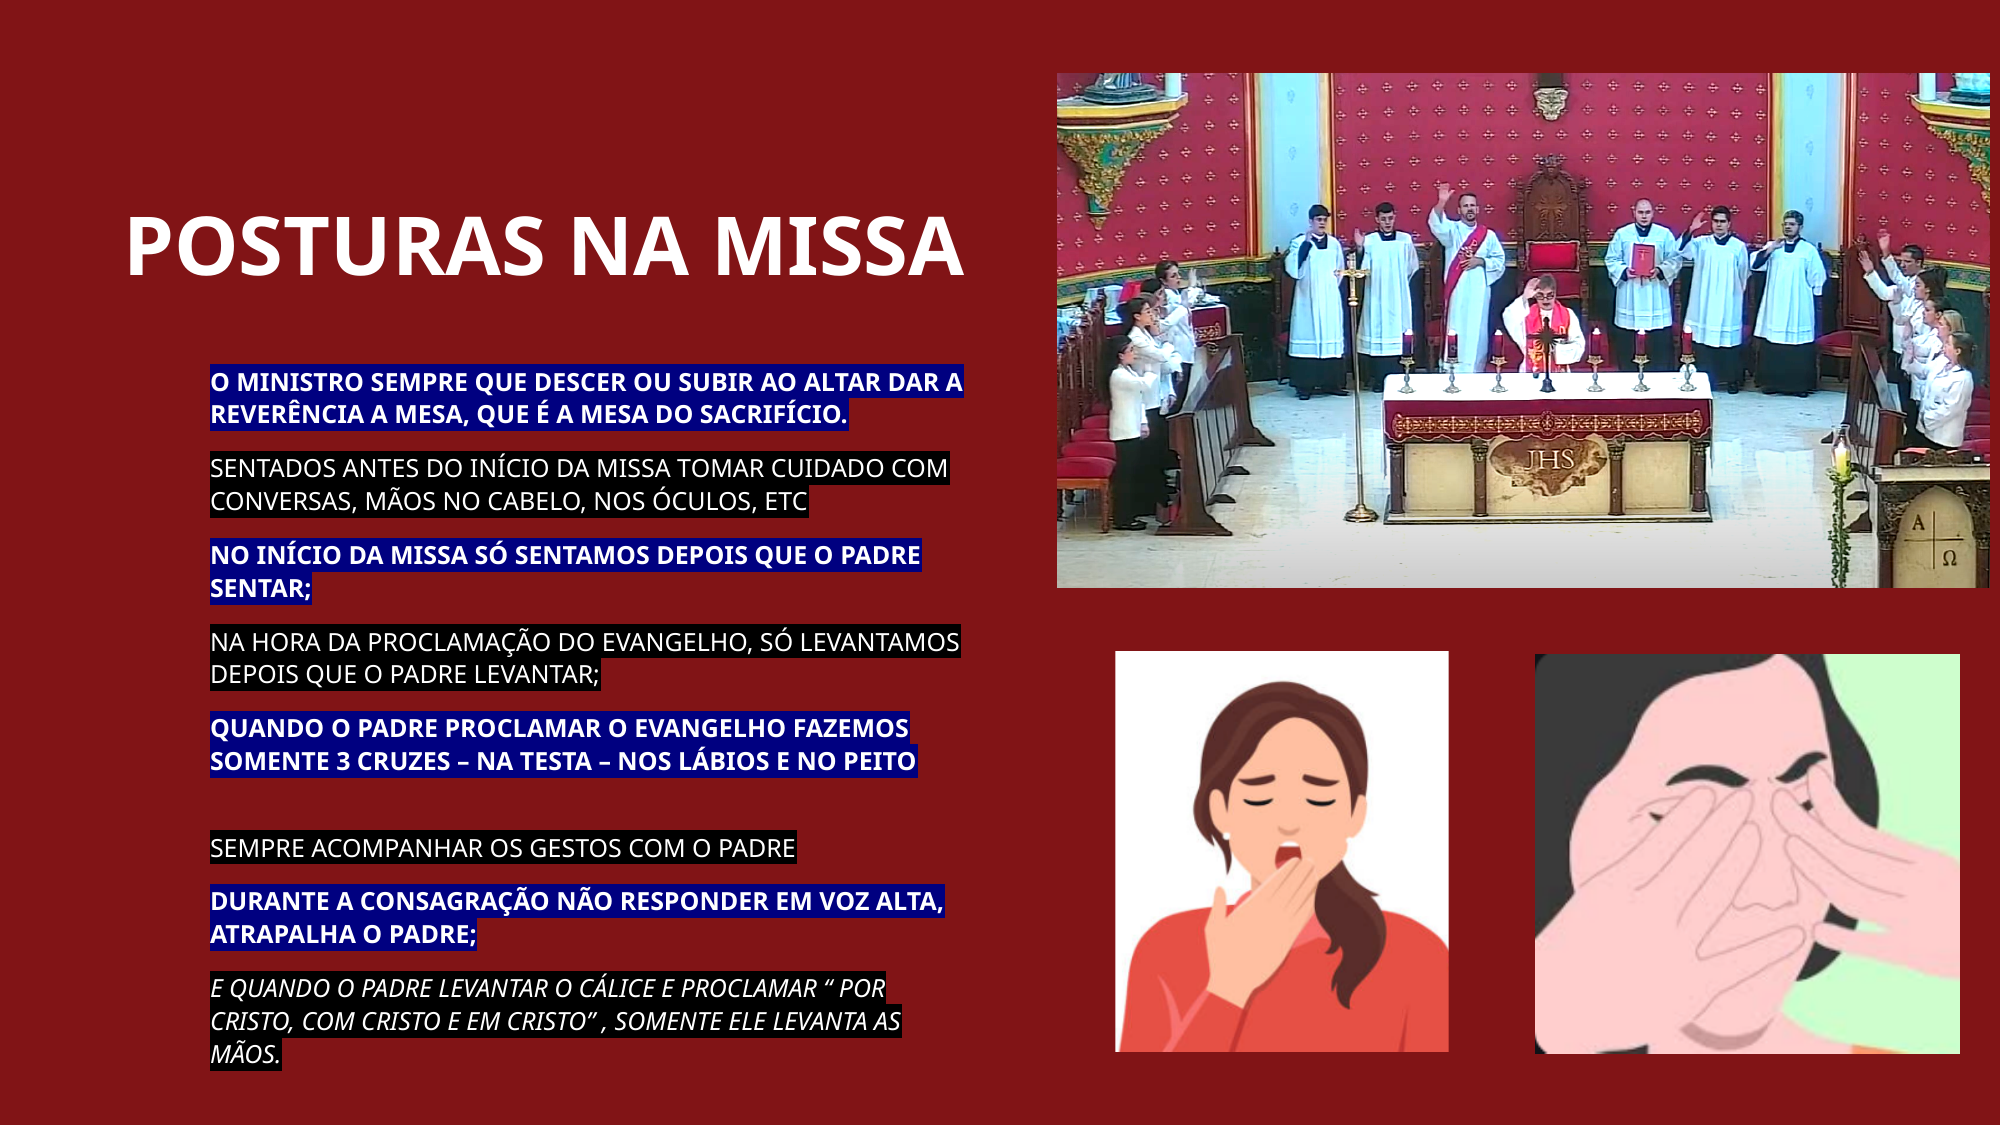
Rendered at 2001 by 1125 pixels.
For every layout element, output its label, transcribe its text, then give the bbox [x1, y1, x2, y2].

title Posturas na missa [123, 49, 1025, 450]
picture [1115, 651, 1449, 1052]
picture [1057, 73, 1990, 588]
picture [1535, 654, 1960, 1054]
list O MINISTRO SEMPRE QUE DESCER OU SUBIR AO ALTAR DAR A REVERÊNCIA A MESA, QUE É A MESA DO SACRIFÍCIO. SENTADOS ANTES DO INÍCIO DA MISSA TOMAR CUIDADO COM CONVERSAS, MÃOS NO CABELO, NOS ÓCULOS, ETC NO INÍCIO DA MISSA SÓ SENTAMOS DEPOIS QUE O PADRE SENTAR; NA HORA DA PROCLAMAÇÃO DO EVANGELHO, SÓ LEVANTAMOS DEPOIS QUE O PADRE LEVANTAR; QUANDO O PADRE PROCLAMAR O EVANGELHO FAZEMOS SOMENTE 3 CRUZES – NA TESTA – NOS LÁBIOS E NO PEITO SEMPRE ACOMPANHAR OS GESTOS COM O PADRE DURANTE A CONSAGRAÇÃO NÃO RESPONDER EM VOZ ALTA, ATRAPALHA O PADRE; E QUANDO O PADRE LEVANTAR O CÁLICE E PROCLAMAR “ POR CRISTO, COM CRISTO E EM CRISTO” , SOMENTE ELE LEVANTA AS MÃOS. [210, 363, 975, 946]
